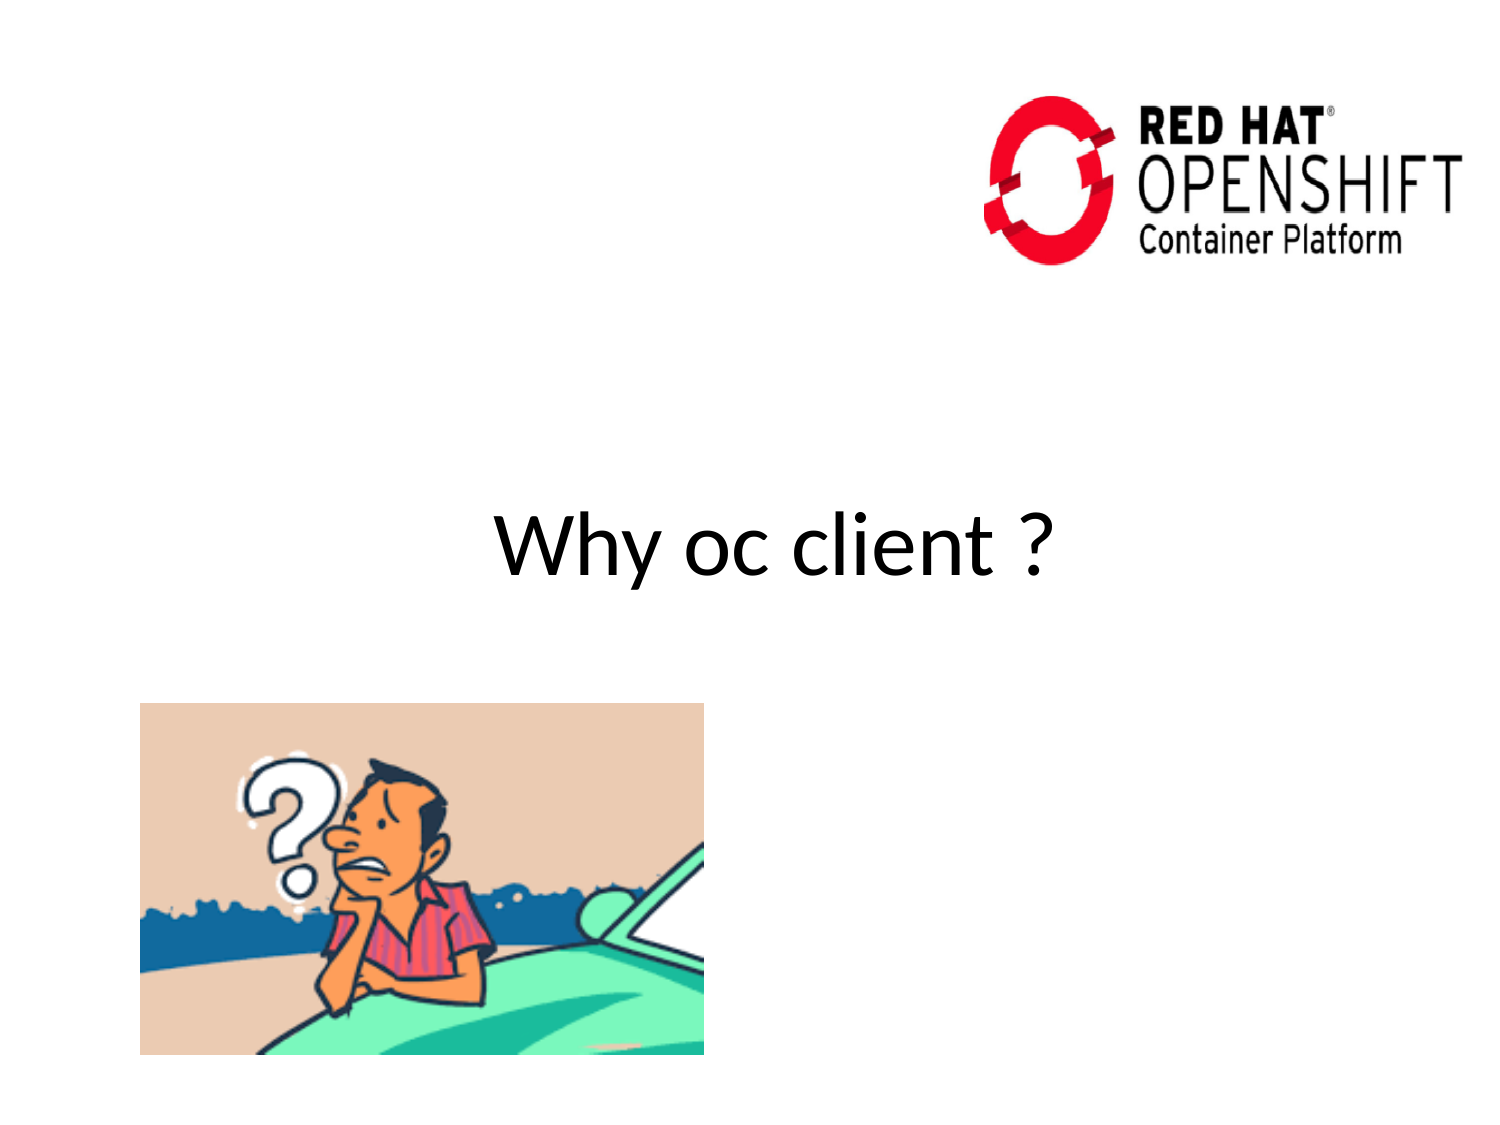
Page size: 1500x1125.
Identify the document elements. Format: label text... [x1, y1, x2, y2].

picture [140, 702, 704, 1055]
picture [984, 34, 1466, 279]
title Why oc client ? [105, 445, 1468, 633]
